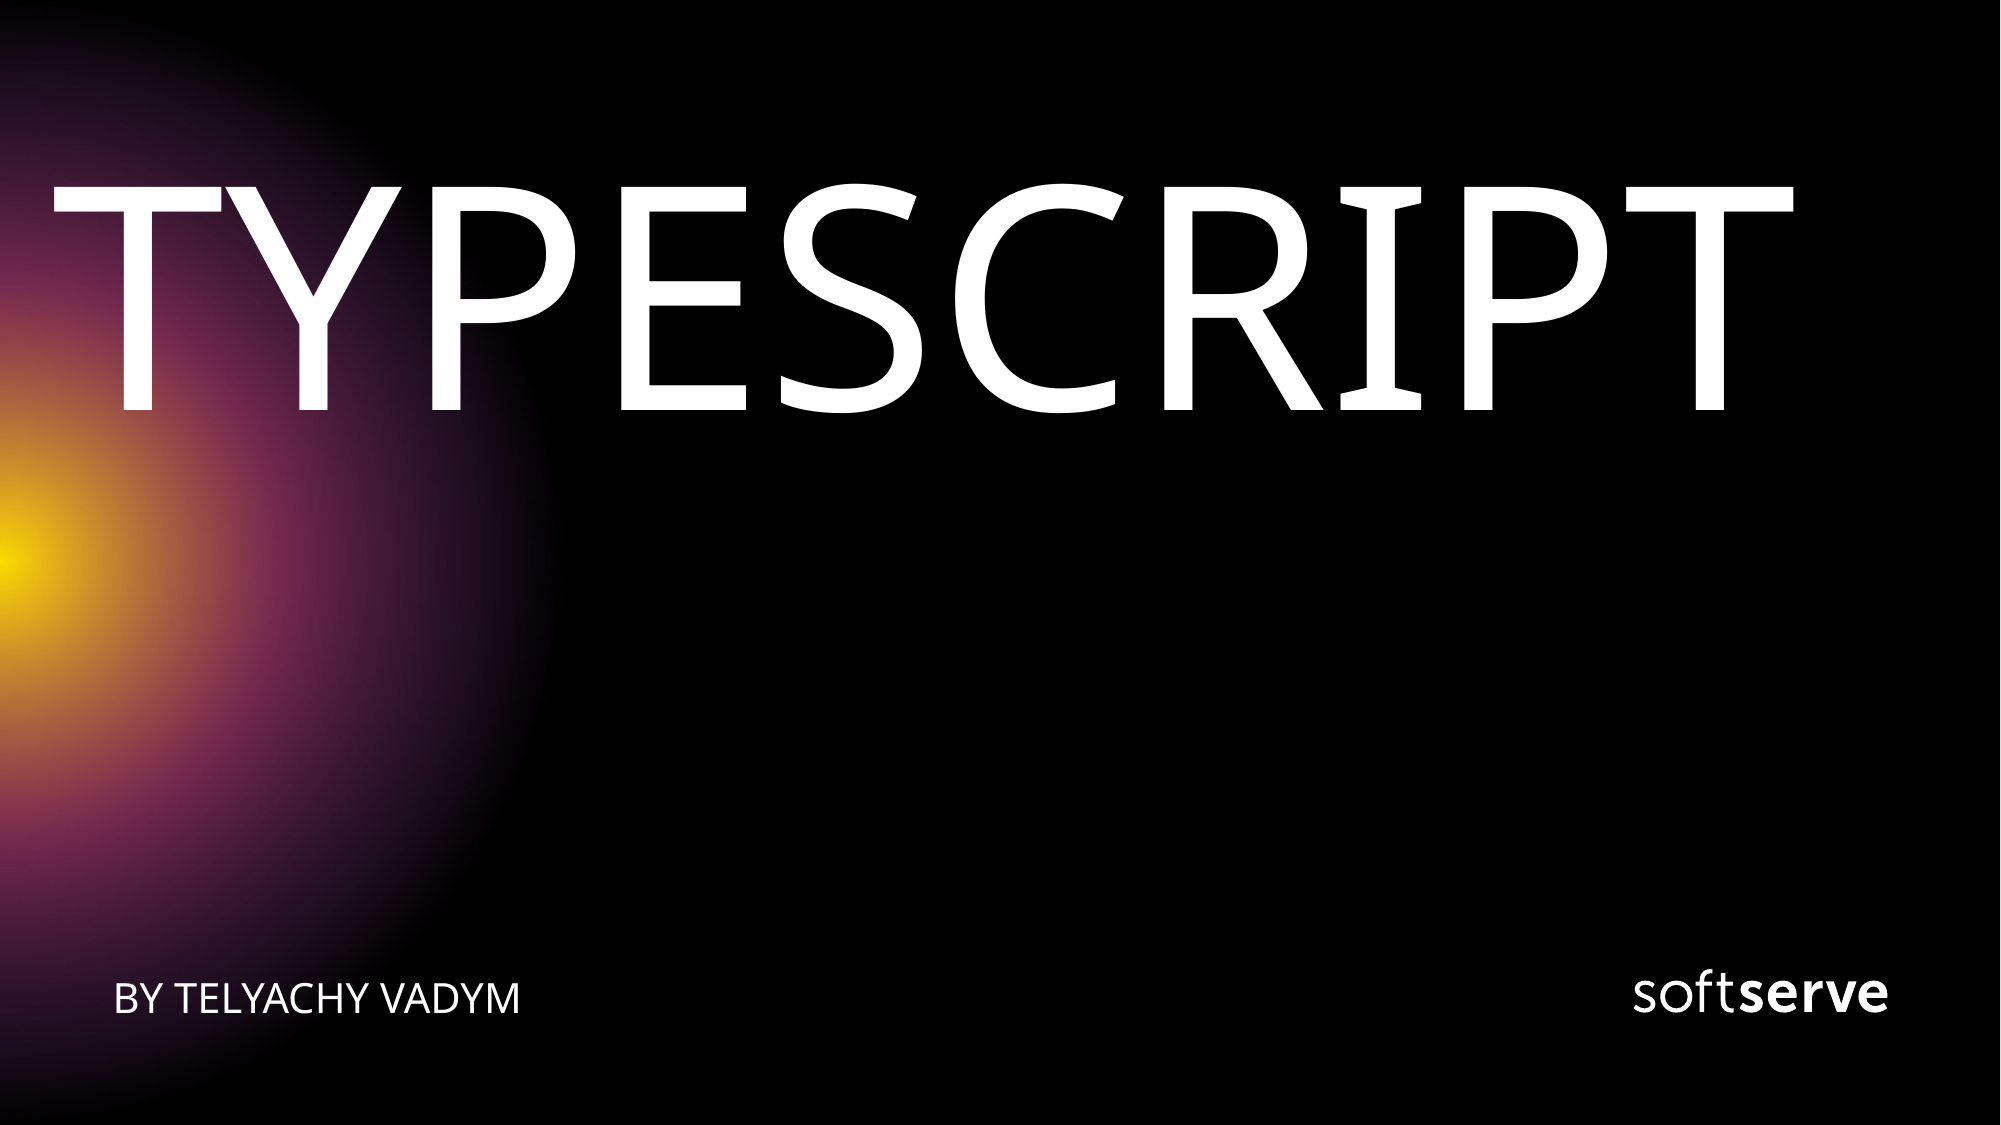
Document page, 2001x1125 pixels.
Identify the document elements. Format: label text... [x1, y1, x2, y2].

title TYPESCRIPT [37, 236, 2000, 1125]
picture [0, 0, 2001, 1125]
list BY TELYACHY VADYM [112, 970, 682, 1019]
